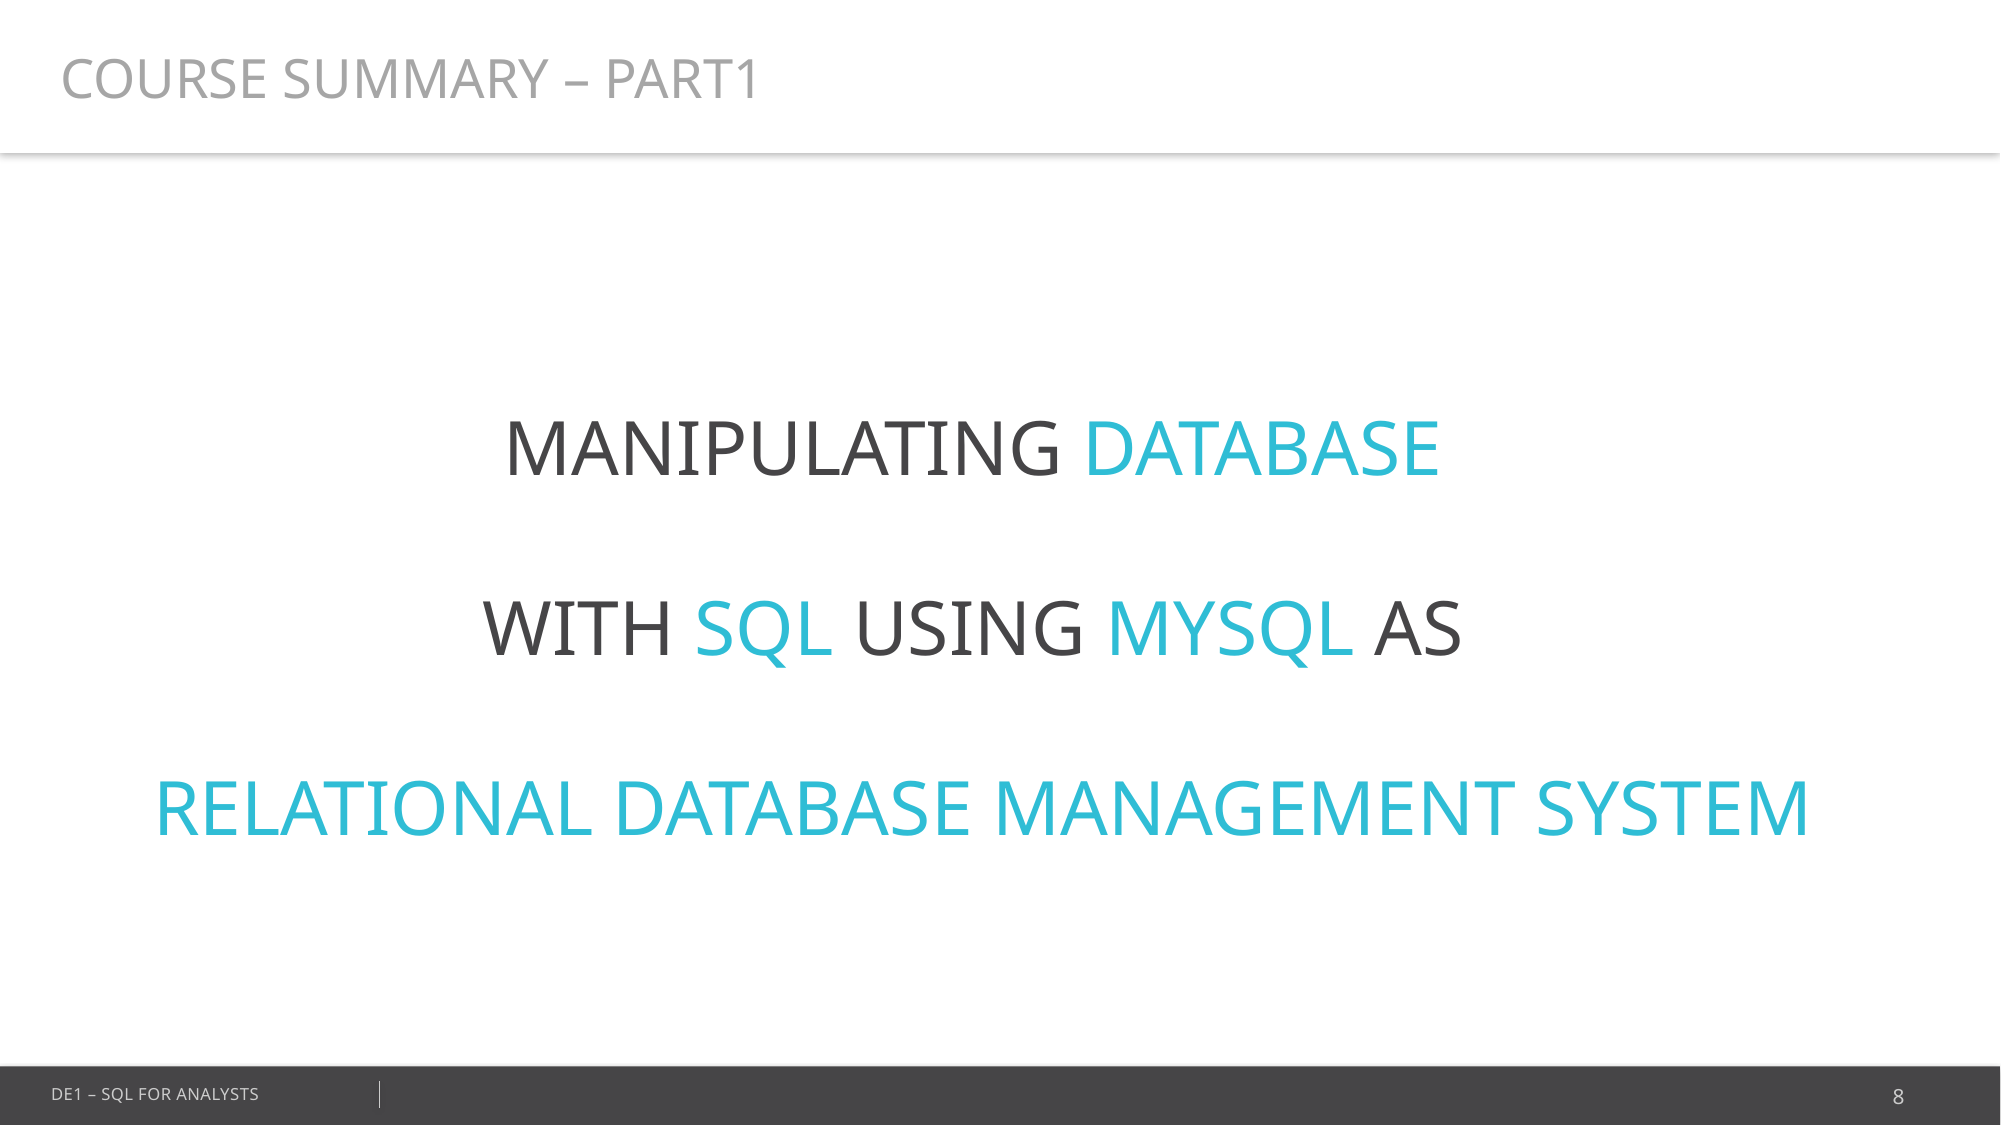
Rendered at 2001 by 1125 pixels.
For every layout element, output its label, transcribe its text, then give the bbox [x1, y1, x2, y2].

list COURSE SUMMARY – PART1 [0, 0, 2000, 153]
list MANIPULATING DATABASE WITH SQL USING MYSQL AS RELATIONAL DATABASE MANAGEMENT SYSTEM [111, 303, 1855, 1087]
